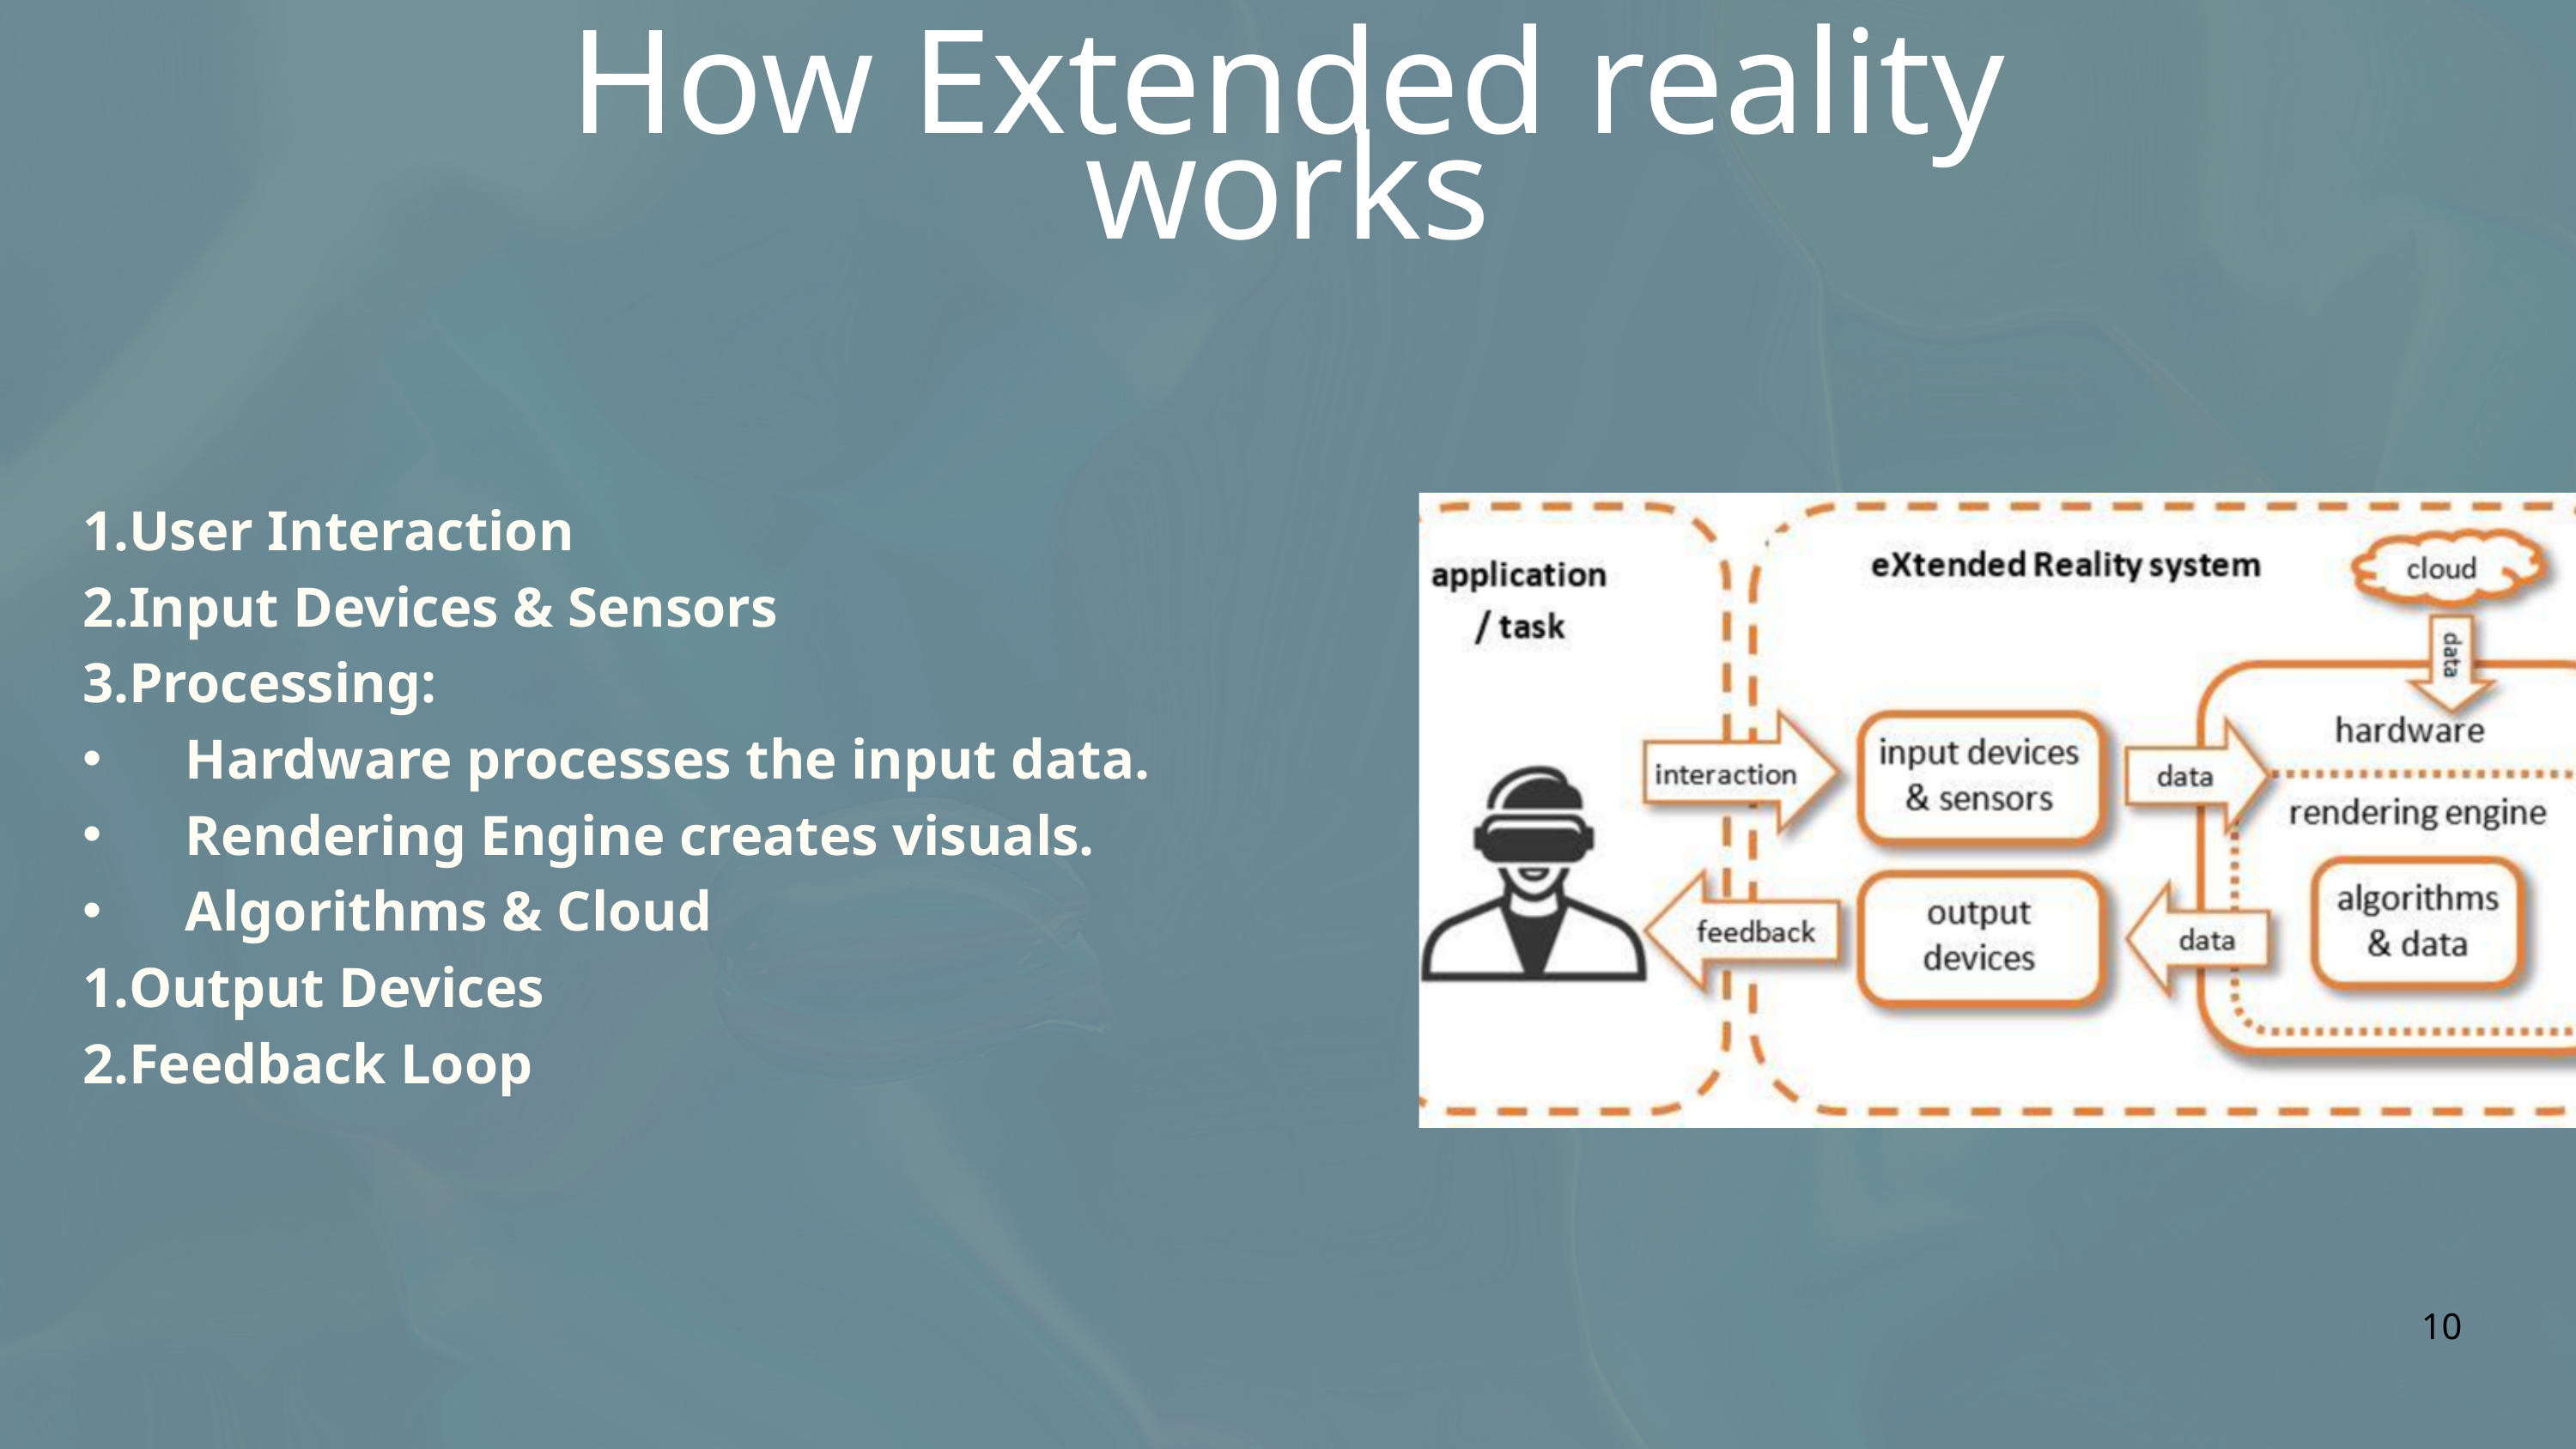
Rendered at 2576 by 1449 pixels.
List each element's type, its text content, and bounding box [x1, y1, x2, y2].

text_box [0, 0, 2576, 1449]
text_box User Interaction Input Devices & Sensors Processing: Hardware processes the input data. Rendering Engine creates visuals. Algorithms & Cloud Output Devices Feedback Loop [36, 485, 1274, 1094]
text_box 10 [2421, 1296, 2463, 1348]
text_box How Extended reality works [399, 57, 2177, 269]
text_box [1419, 493, 2576, 1128]
